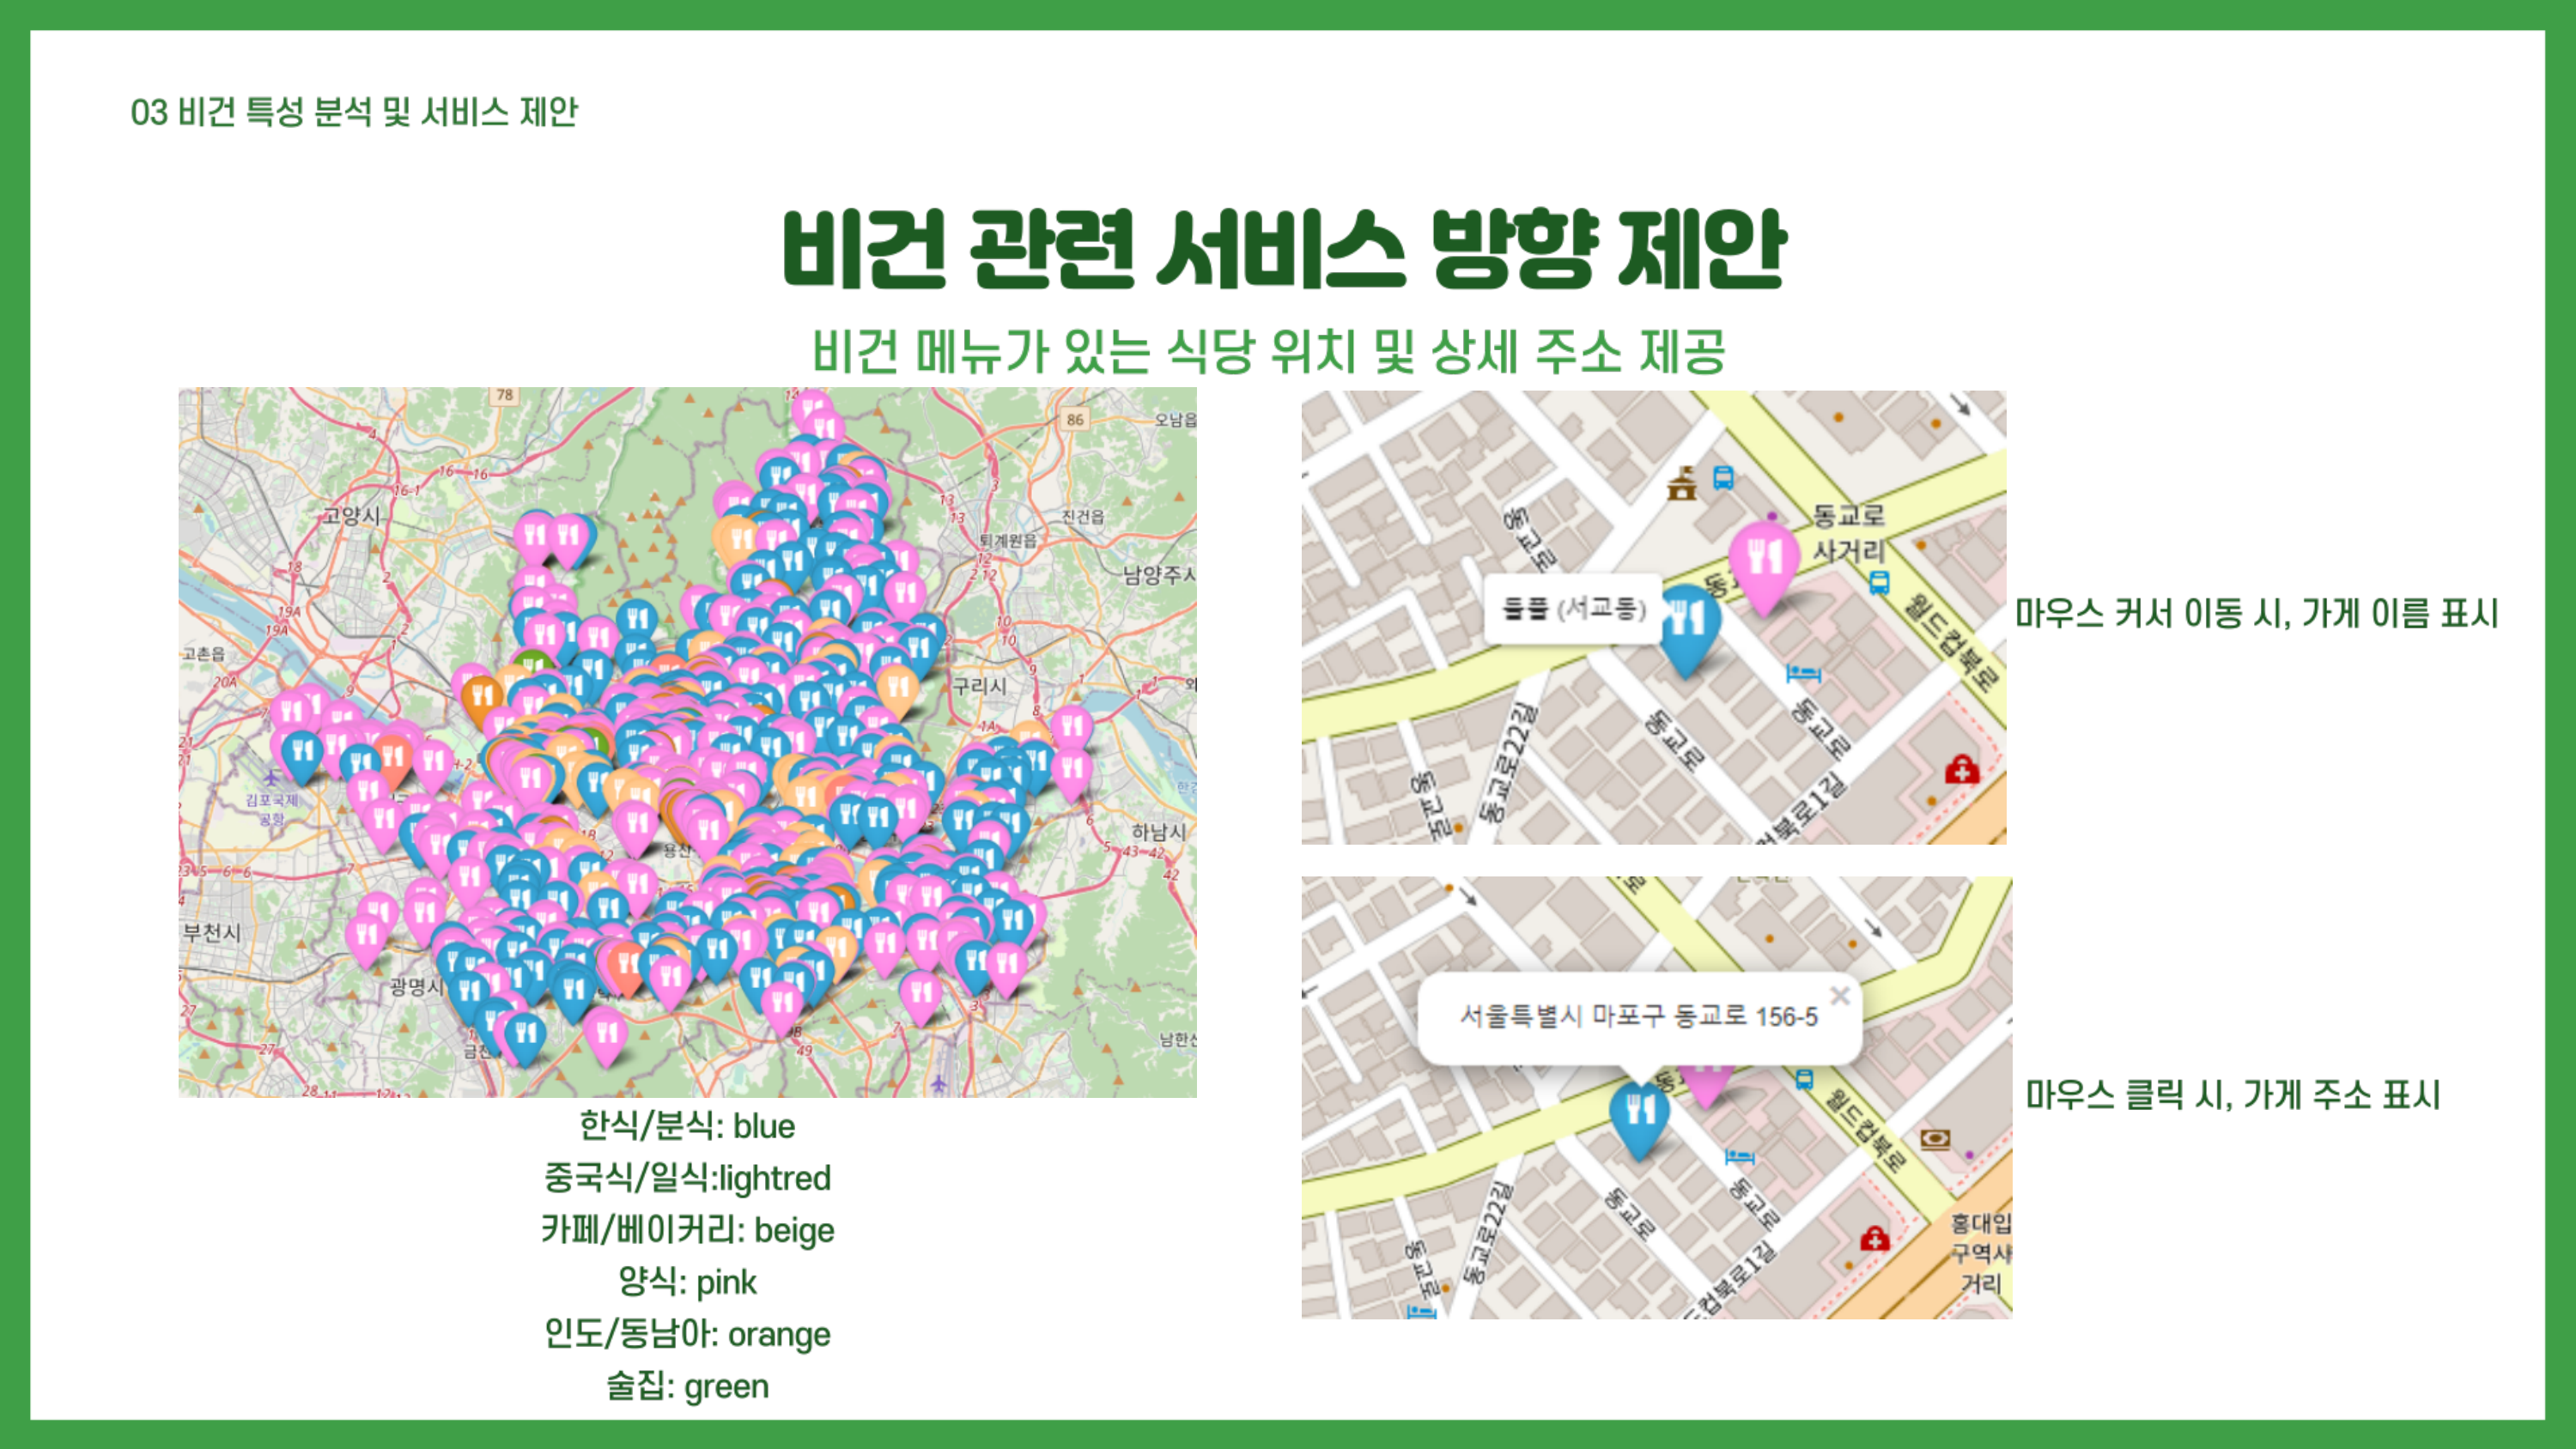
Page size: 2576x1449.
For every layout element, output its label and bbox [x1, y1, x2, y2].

text_box [179, 387, 1197, 1099]
text_box [1302, 876, 2013, 1319]
picture [2007, 1068, 2455, 1126]
picture [2007, 586, 2513, 645]
picture [477, 176, 1824, 397]
text_box [1302, 391, 2008, 846]
picture [125, 85, 593, 150]
text_box [0, 0, 2576, 1449]
picture [330, 1097, 850, 1427]
